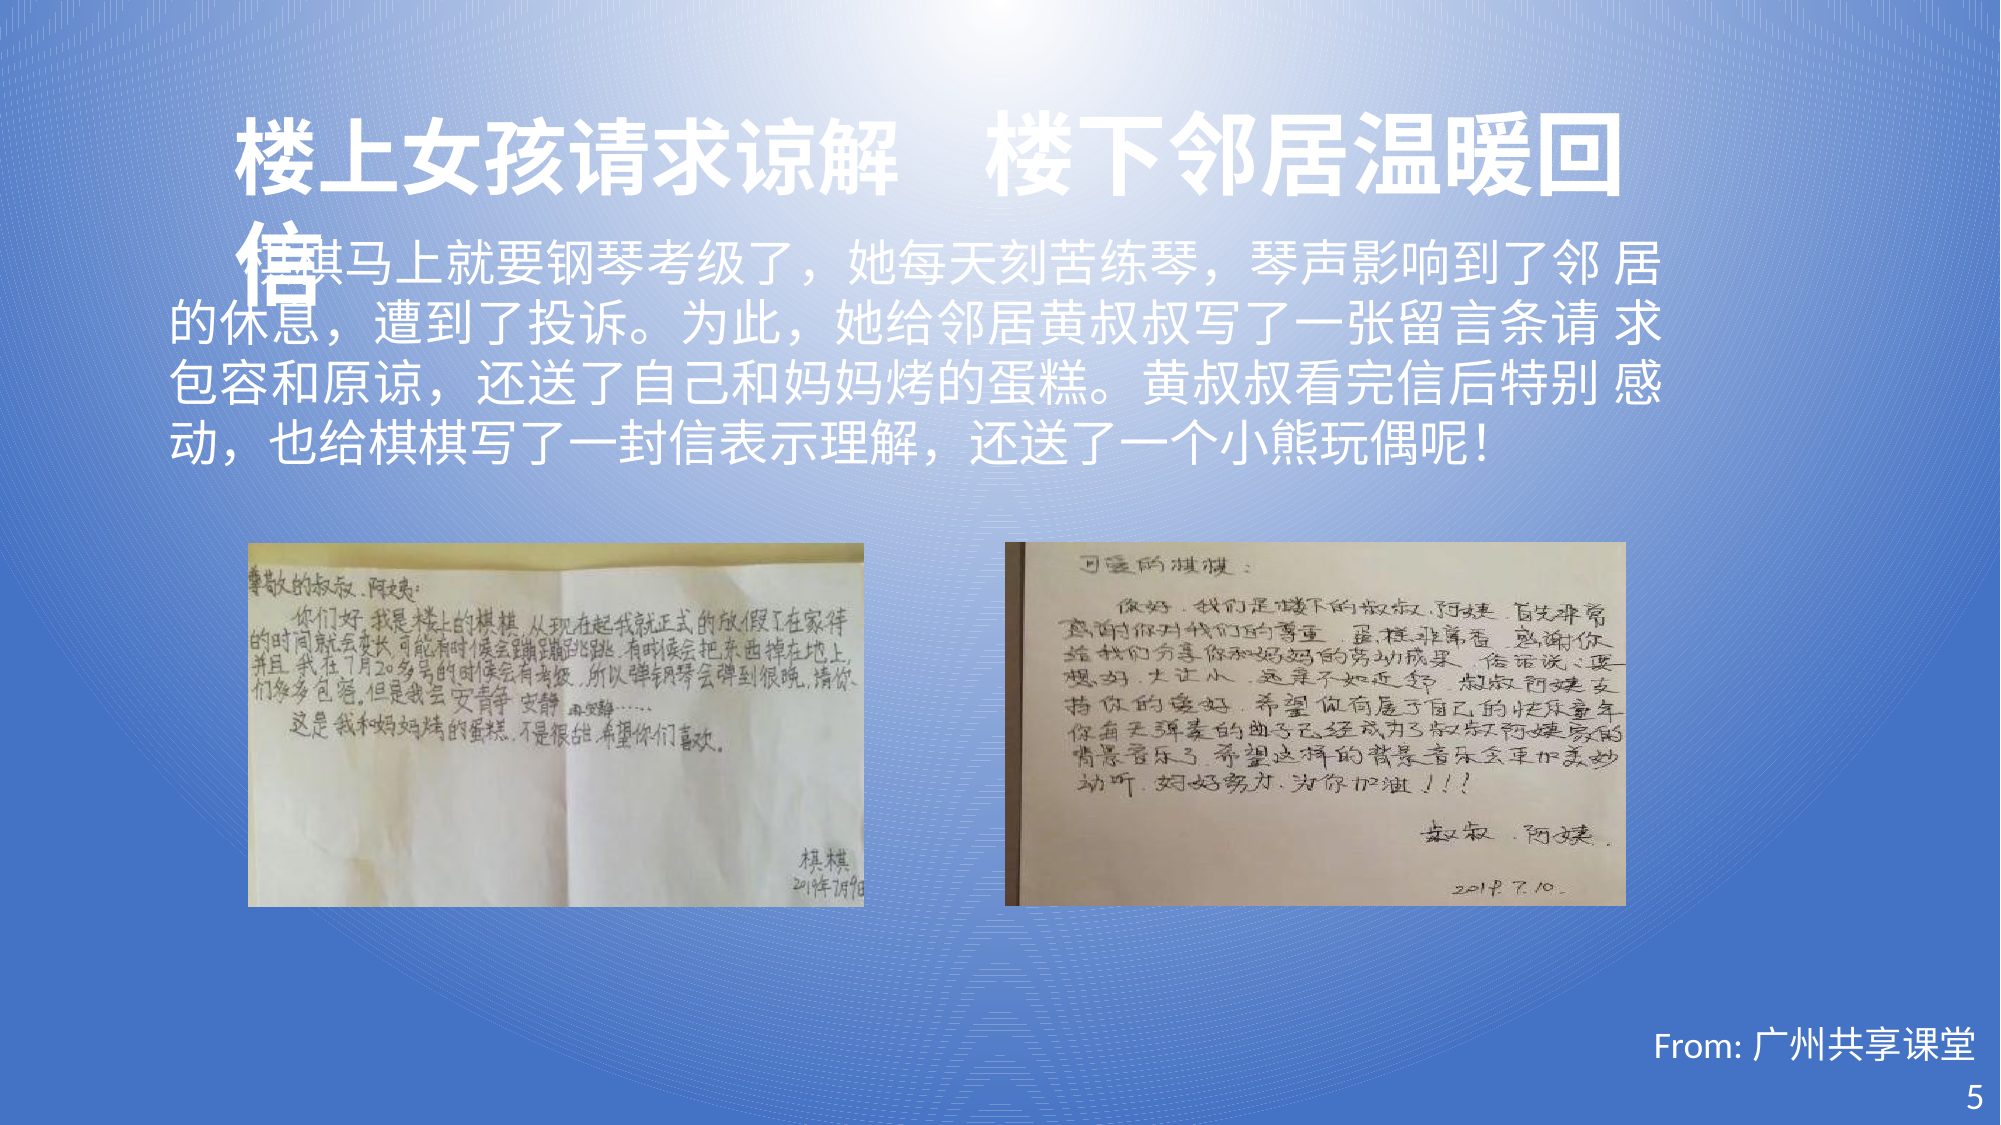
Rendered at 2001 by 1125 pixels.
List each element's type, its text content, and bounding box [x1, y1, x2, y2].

text_box From:广州共享课堂 [1639, 1013, 1993, 1073]
text_box 5 [1950, 1064, 2000, 1125]
text_box 棋棋马上就要钢琴考级了，她每天刻苦练琴，琴声影响到了邻 居的休息，遭到了投诉。为此，她给邻居黄叔叔写了一张留言条请 求包容和原谅，还送了自己和妈妈烤的蛋糕。黄叔叔看完信后特别 感动，也给棋棋写了一封信表示理解，还送了一个小熊玩偶呢！ [166, 229, 1666, 472]
text_box 楼上女孩请求谅解 楼下邻居温暖回信 [231, 94, 1703, 317]
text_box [248, 542, 1626, 907]
